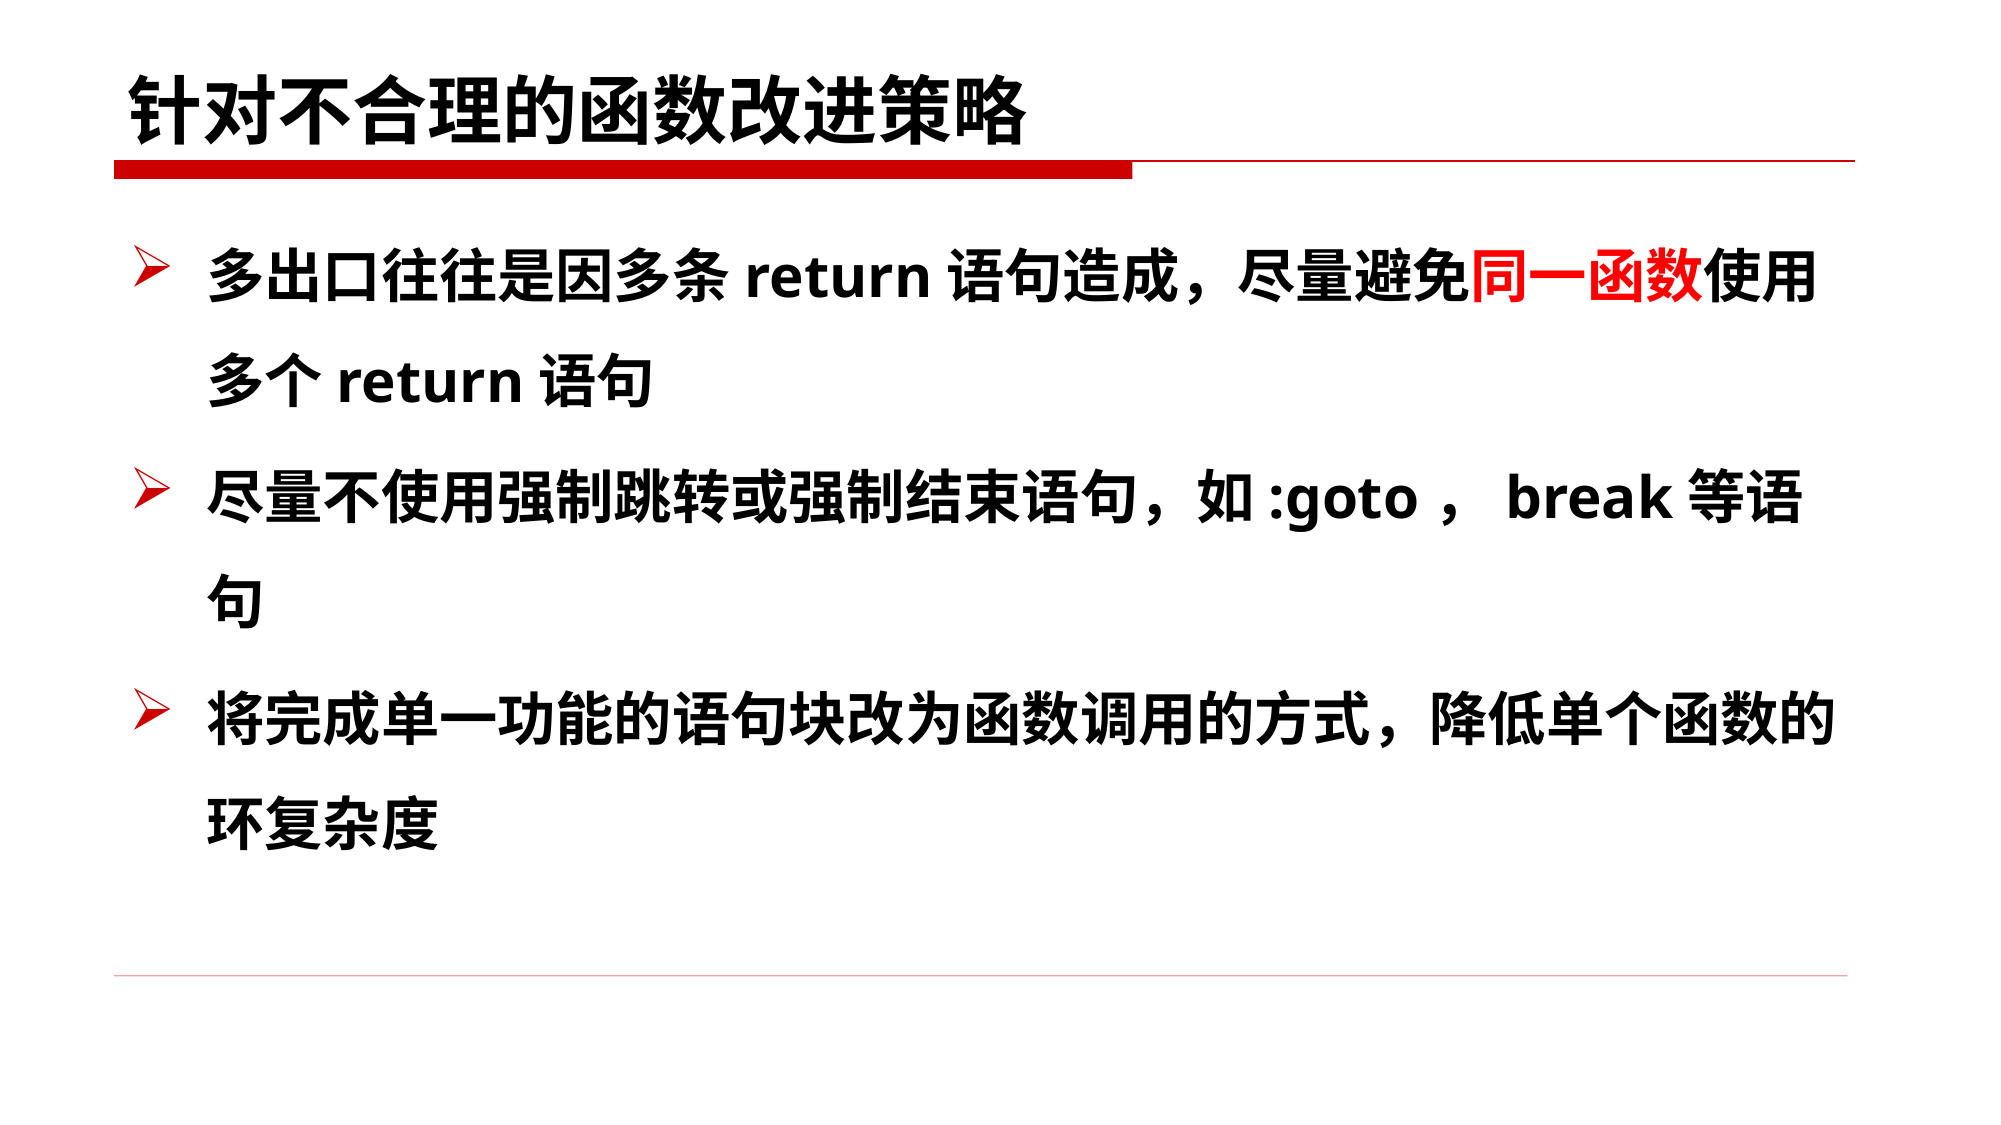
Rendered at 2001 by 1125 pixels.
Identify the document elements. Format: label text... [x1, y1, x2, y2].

list 多出口往往是因多条return语句造成，尽量避免同一函数使用多个return语句 尽量不使用强制跳转或强制结束语句，如:goto，break等语句 将完成单一功能的语句块改为函数调用的方式，降低单个函数的环复杂度 [114, 196, 1865, 897]
title 针对不合理的函数改进策略 [112, 42, 1863, 161]
